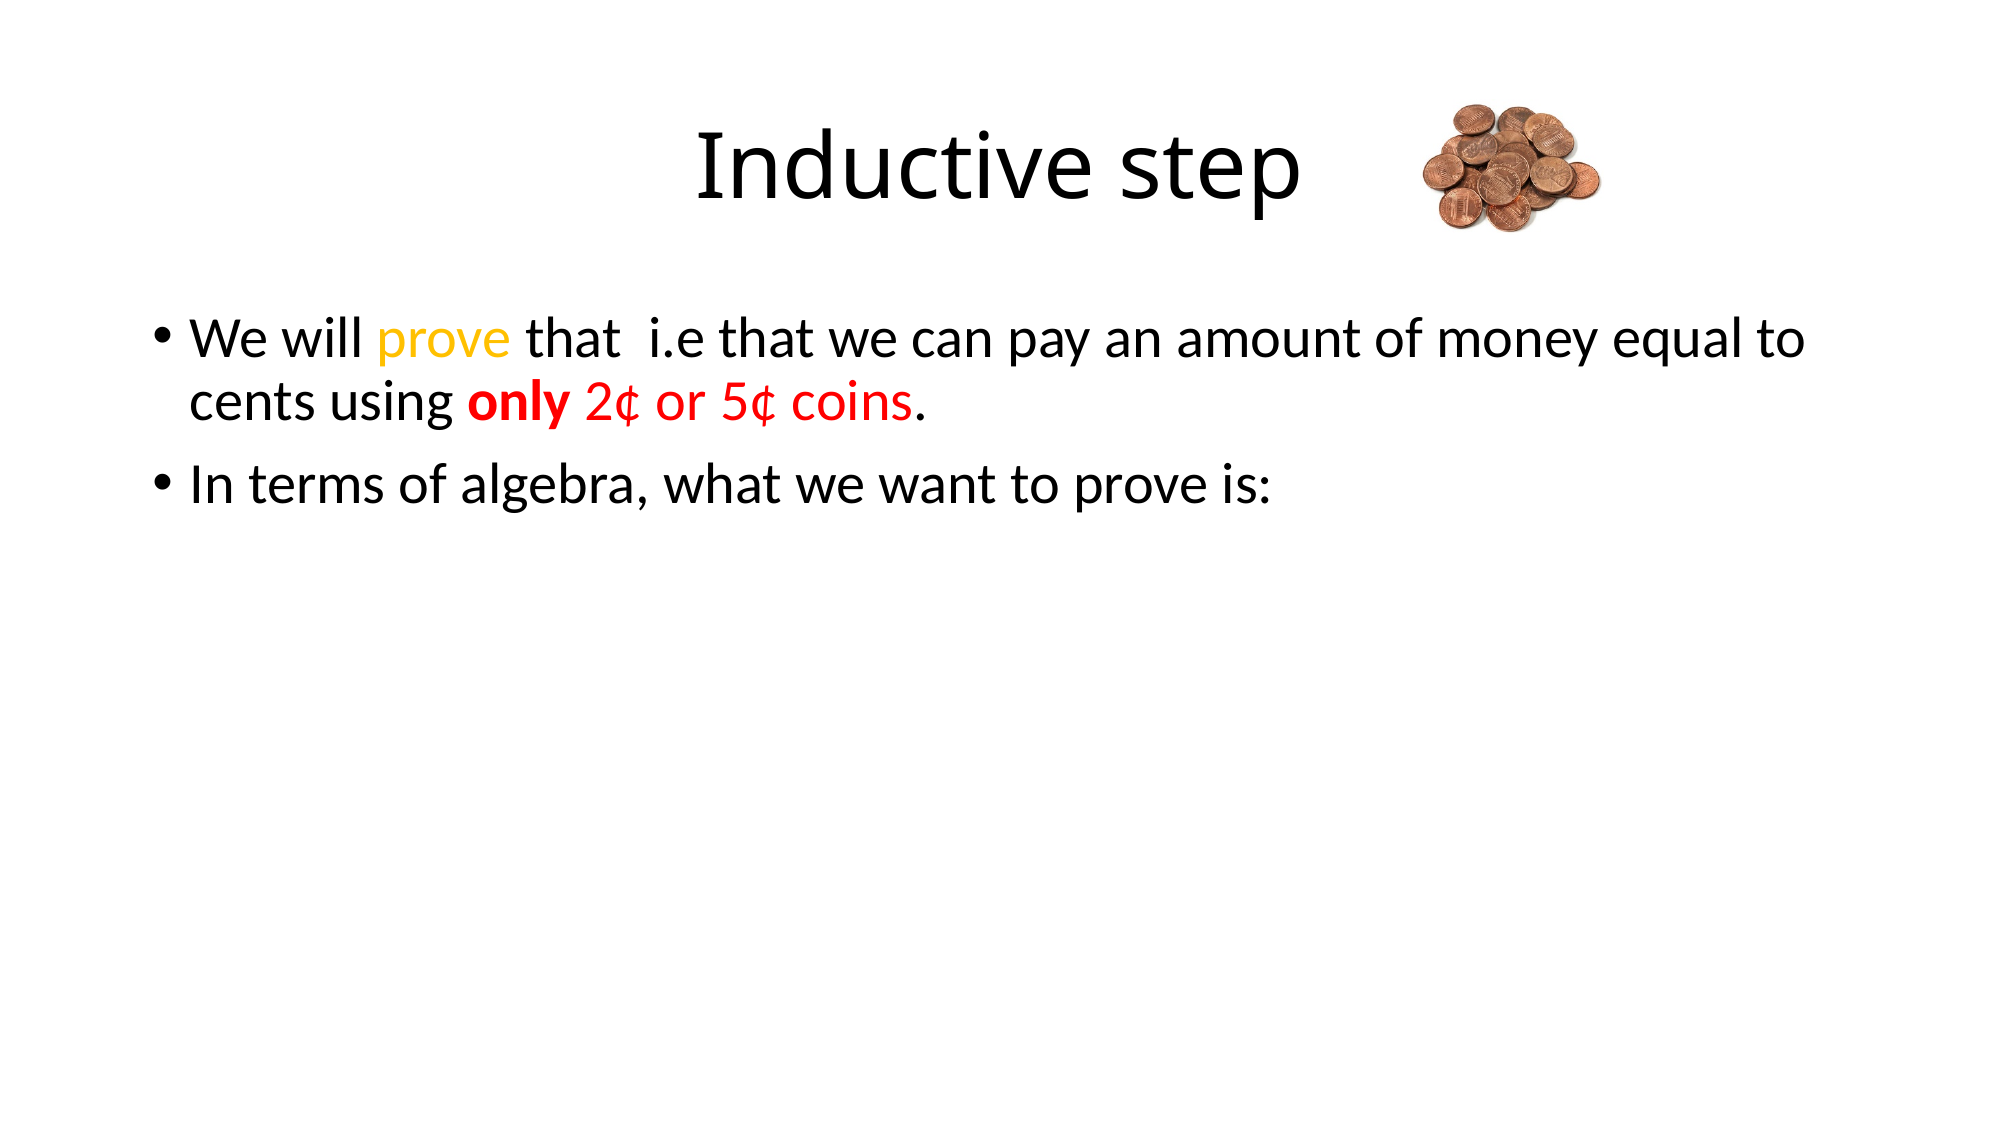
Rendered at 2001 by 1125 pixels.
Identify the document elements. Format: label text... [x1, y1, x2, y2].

title Inductive step [137, 59, 1863, 278]
picture [1420, 99, 1604, 238]
